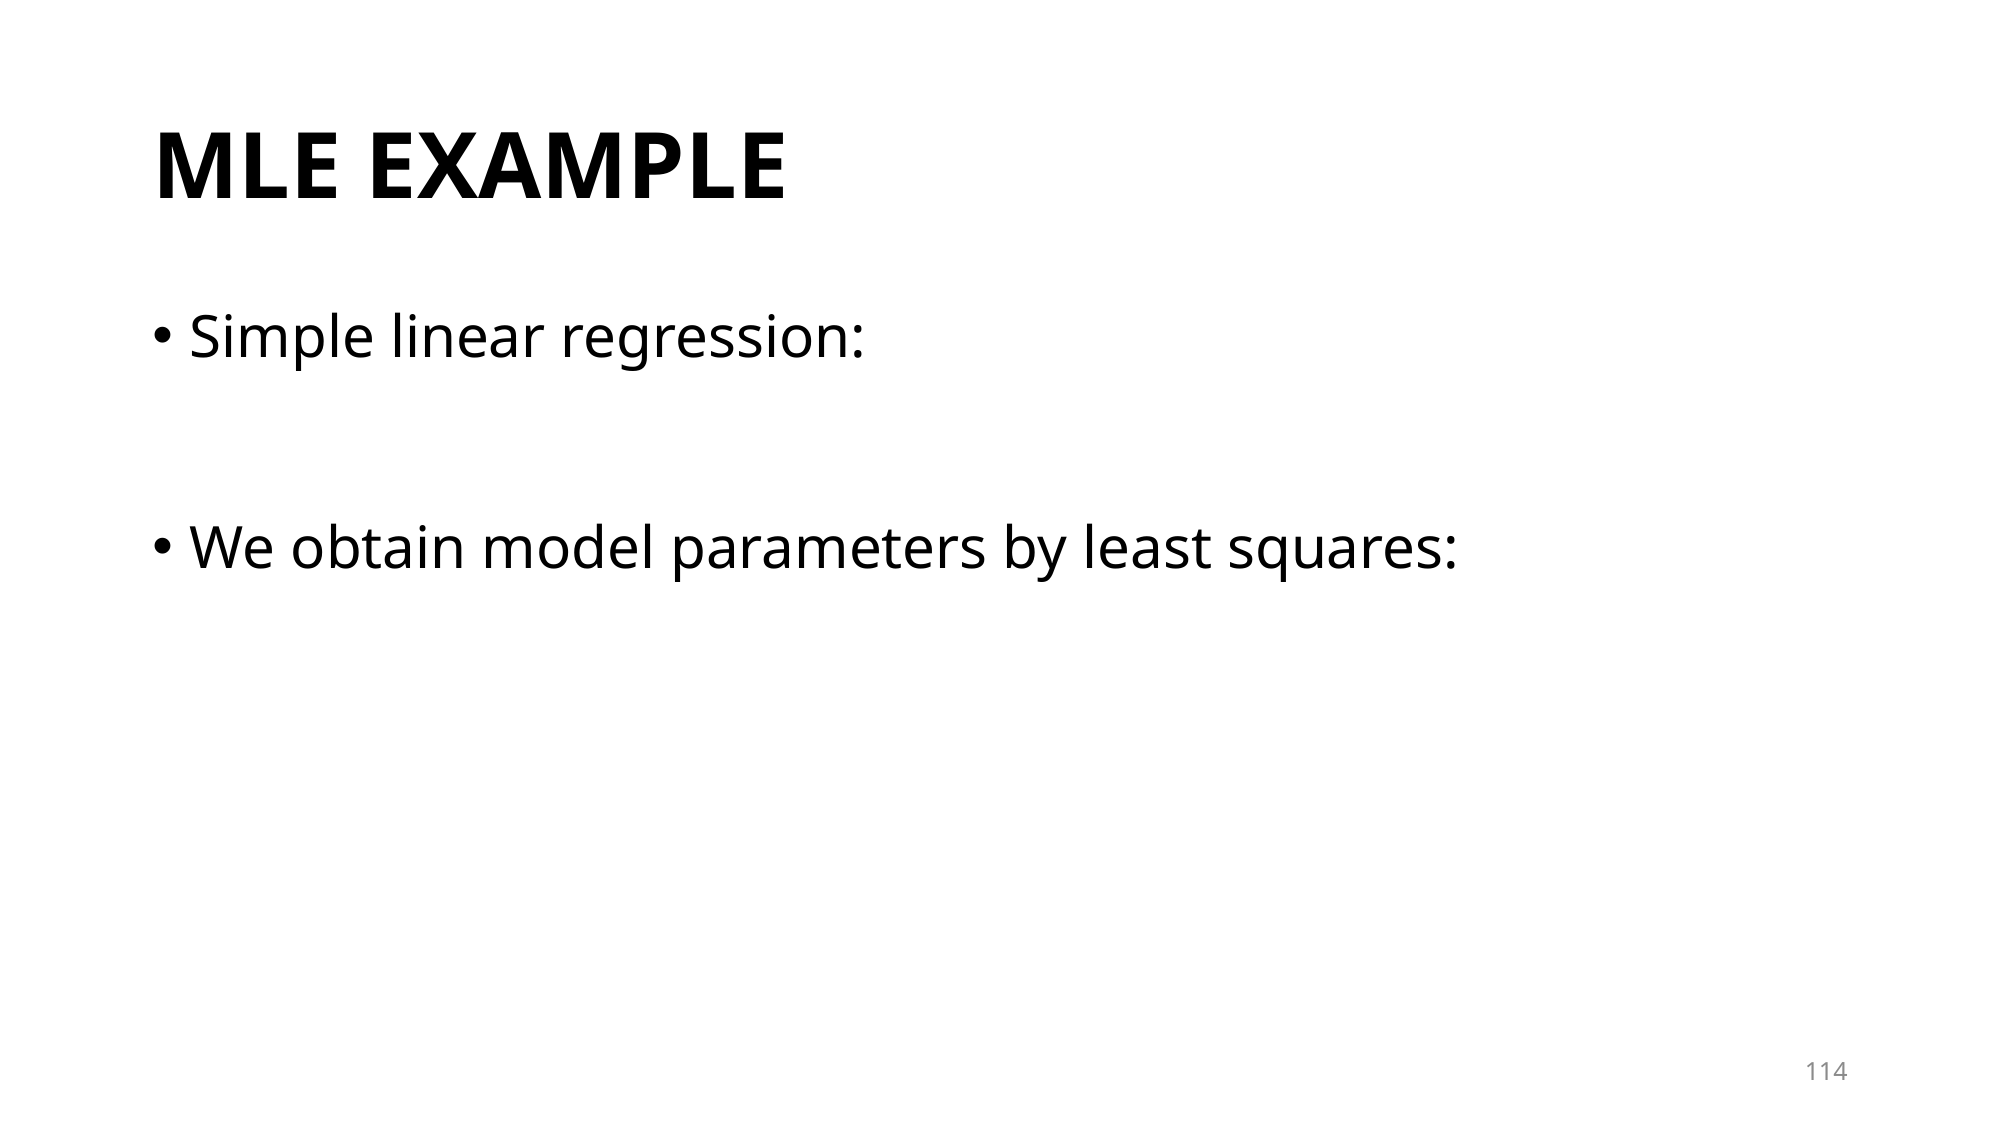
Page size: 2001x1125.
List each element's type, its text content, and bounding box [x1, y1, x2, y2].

slide_number 114 [1412, 1042, 1863, 1103]
title MLE EXAMPLE [137, 59, 1863, 278]
